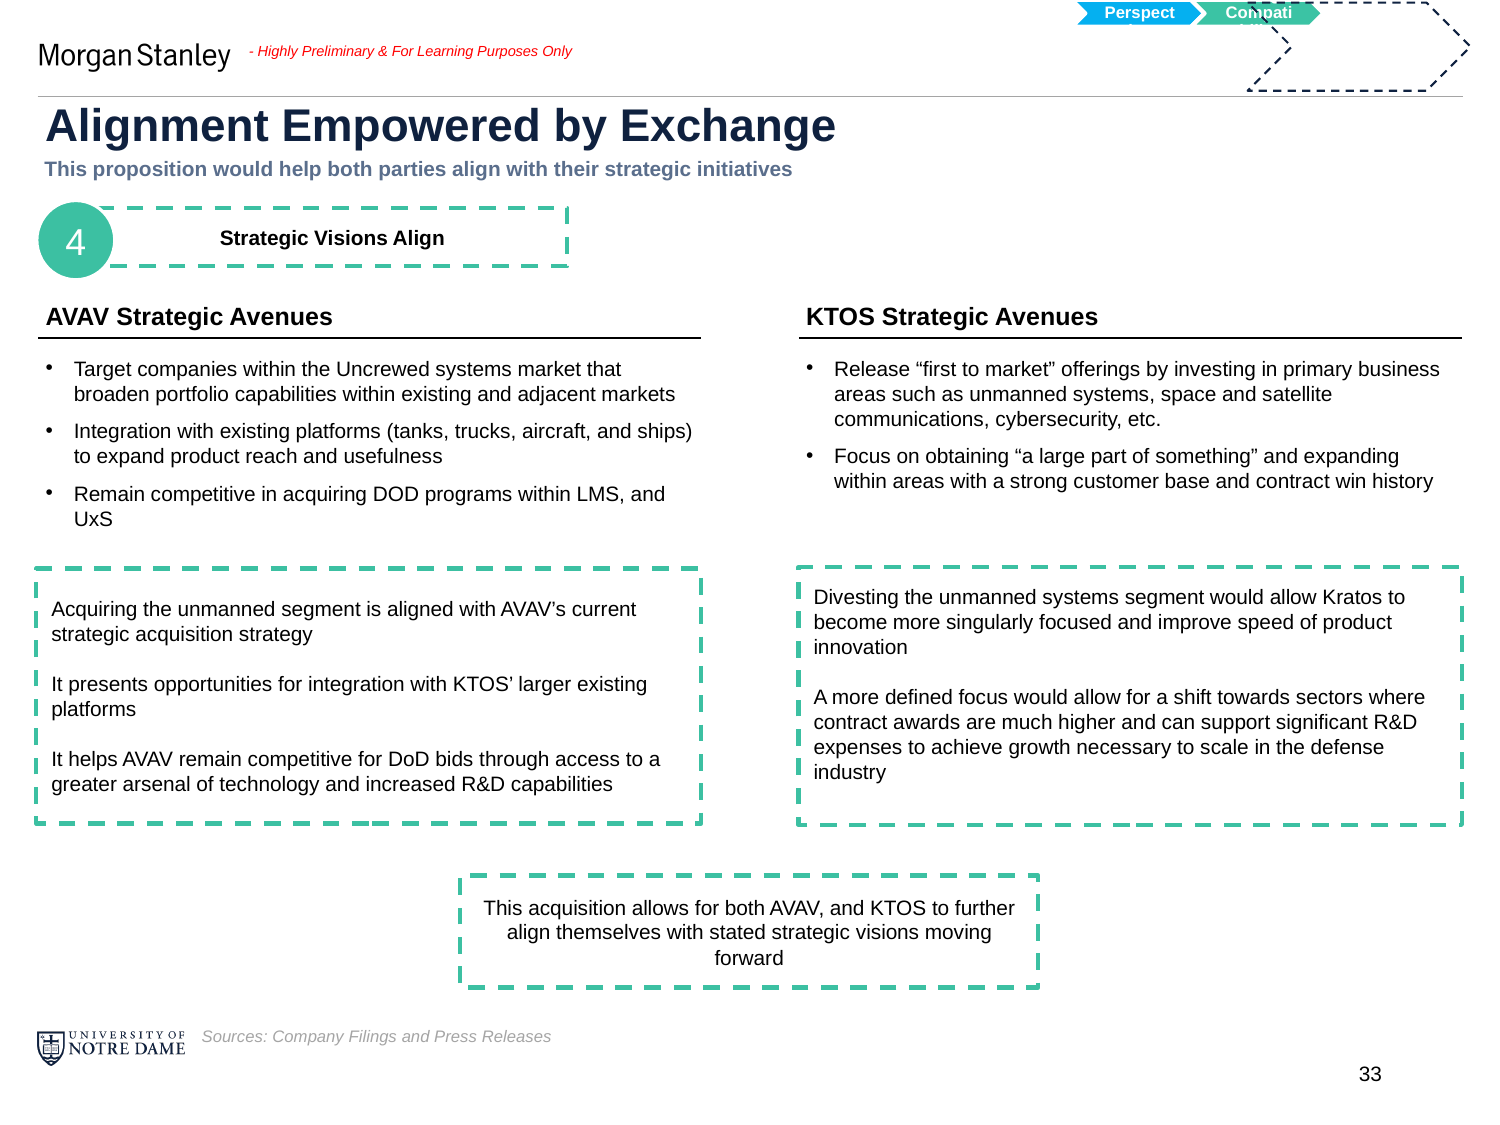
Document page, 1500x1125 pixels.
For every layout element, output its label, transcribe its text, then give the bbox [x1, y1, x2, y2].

picture [26, 30, 244, 85]
text_box Acquiring the unmanned segment is aligned with AVAV’s current strategic acquisition strategy It presents opportunities for integration with KTOS’ larger existing platforms It helps AVAV remain competitive for DoD bids through access to a greater arsenal of technology and increased R&D capabilities [36, 568, 702, 824]
text_box Target companies within the Uncrewed systems market that broaden portfolio capabilities within existing and adjacent markets Integration with existing platforms (tanks, trucks, aircraft, and ships) to expand product reach and usefulness Remain competitive in acquiring DOD programs within LMS, and UxS [38, 347, 702, 538]
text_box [1071, 0, 1471, 91]
text_box KTOS Strategic Avenues [798, 292, 1118, 337]
text_box 4 [36, 200, 115, 280]
list This proposition would help both parties align with their strategic initiatives [36, 148, 1462, 193]
list Sources: Company Filings and Press Releases [194, 1028, 1361, 1108]
text_box Alignment Empowered by Exchange [37, 79, 1163, 159]
text_box This acquisition allows for both AVAV, and KTOS to further align themselves with stated strategic visions moving forward [460, 875, 1039, 988]
text_box Release “first to market” offerings by investing in primary business areas such as unmanned systems, space and satellite communications, cybersecurity, etc. Focus on obtaining “a large part of something” and expanding within areas with a strong customer base and contract win history [798, 347, 1462, 538]
slide_number ‹#› [1059, 1042, 1397, 1103]
text_box AVAV Strategic Avenues [38, 292, 358, 337]
text_box Divesting the unmanned systems segment would allow Kratos to become more singularly focused and improve speed of product innovation A more defined focus would allow for a shift towards sectors where contract awards are much higher and can support significant R&D expenses to achieve growth necessary to scale in the defense industry [798, 567, 1462, 825]
picture [37, 1031, 185, 1066]
text_box Strategic Visions Align [100, 208, 568, 267]
